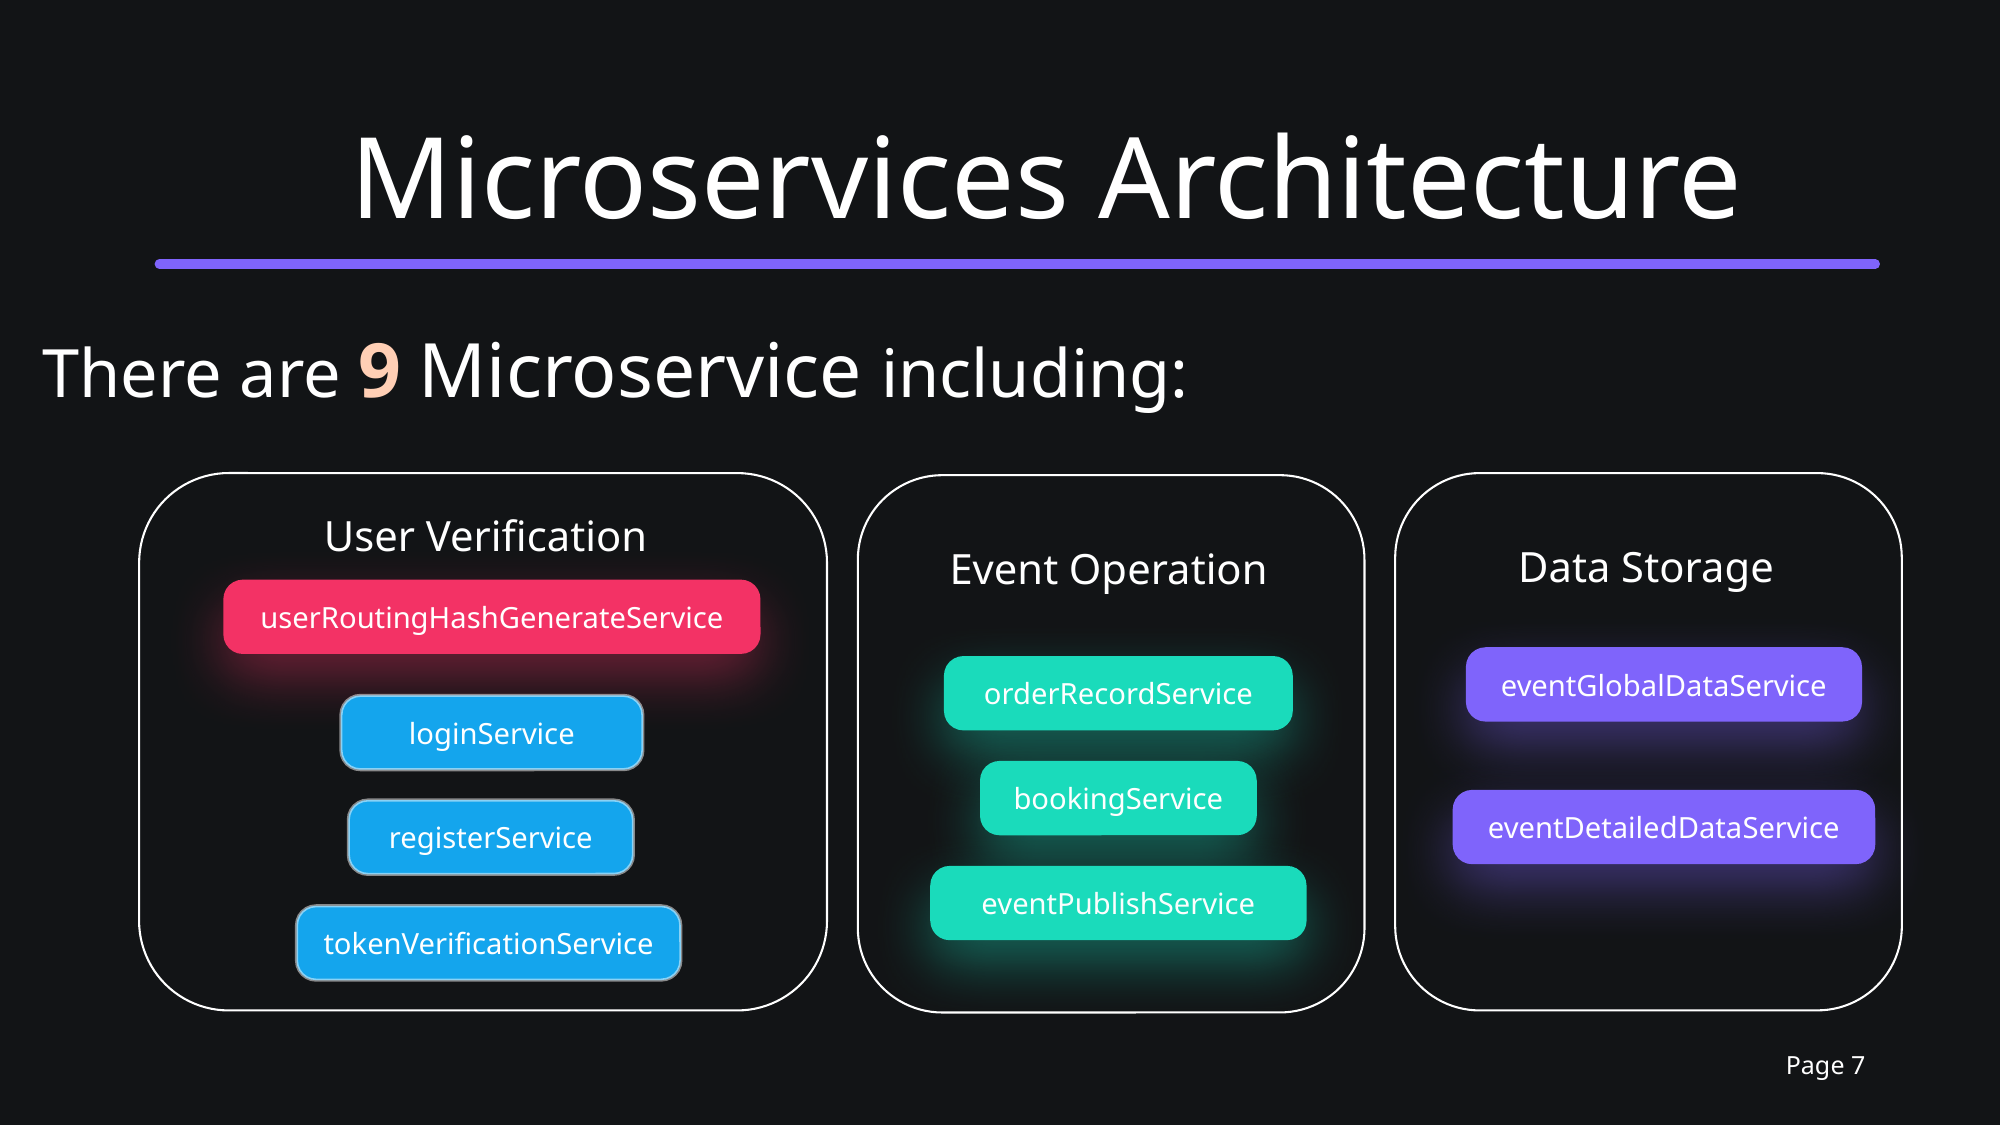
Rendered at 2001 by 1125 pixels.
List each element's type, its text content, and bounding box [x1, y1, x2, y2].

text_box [139, 473, 830, 1011]
text_box Microservices Architecture [335, 98, 1887, 249]
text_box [855, 475, 1365, 1013]
text_box There are 9 Microservice including: [0, 315, 1232, 421]
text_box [1392, 473, 1902, 1011]
